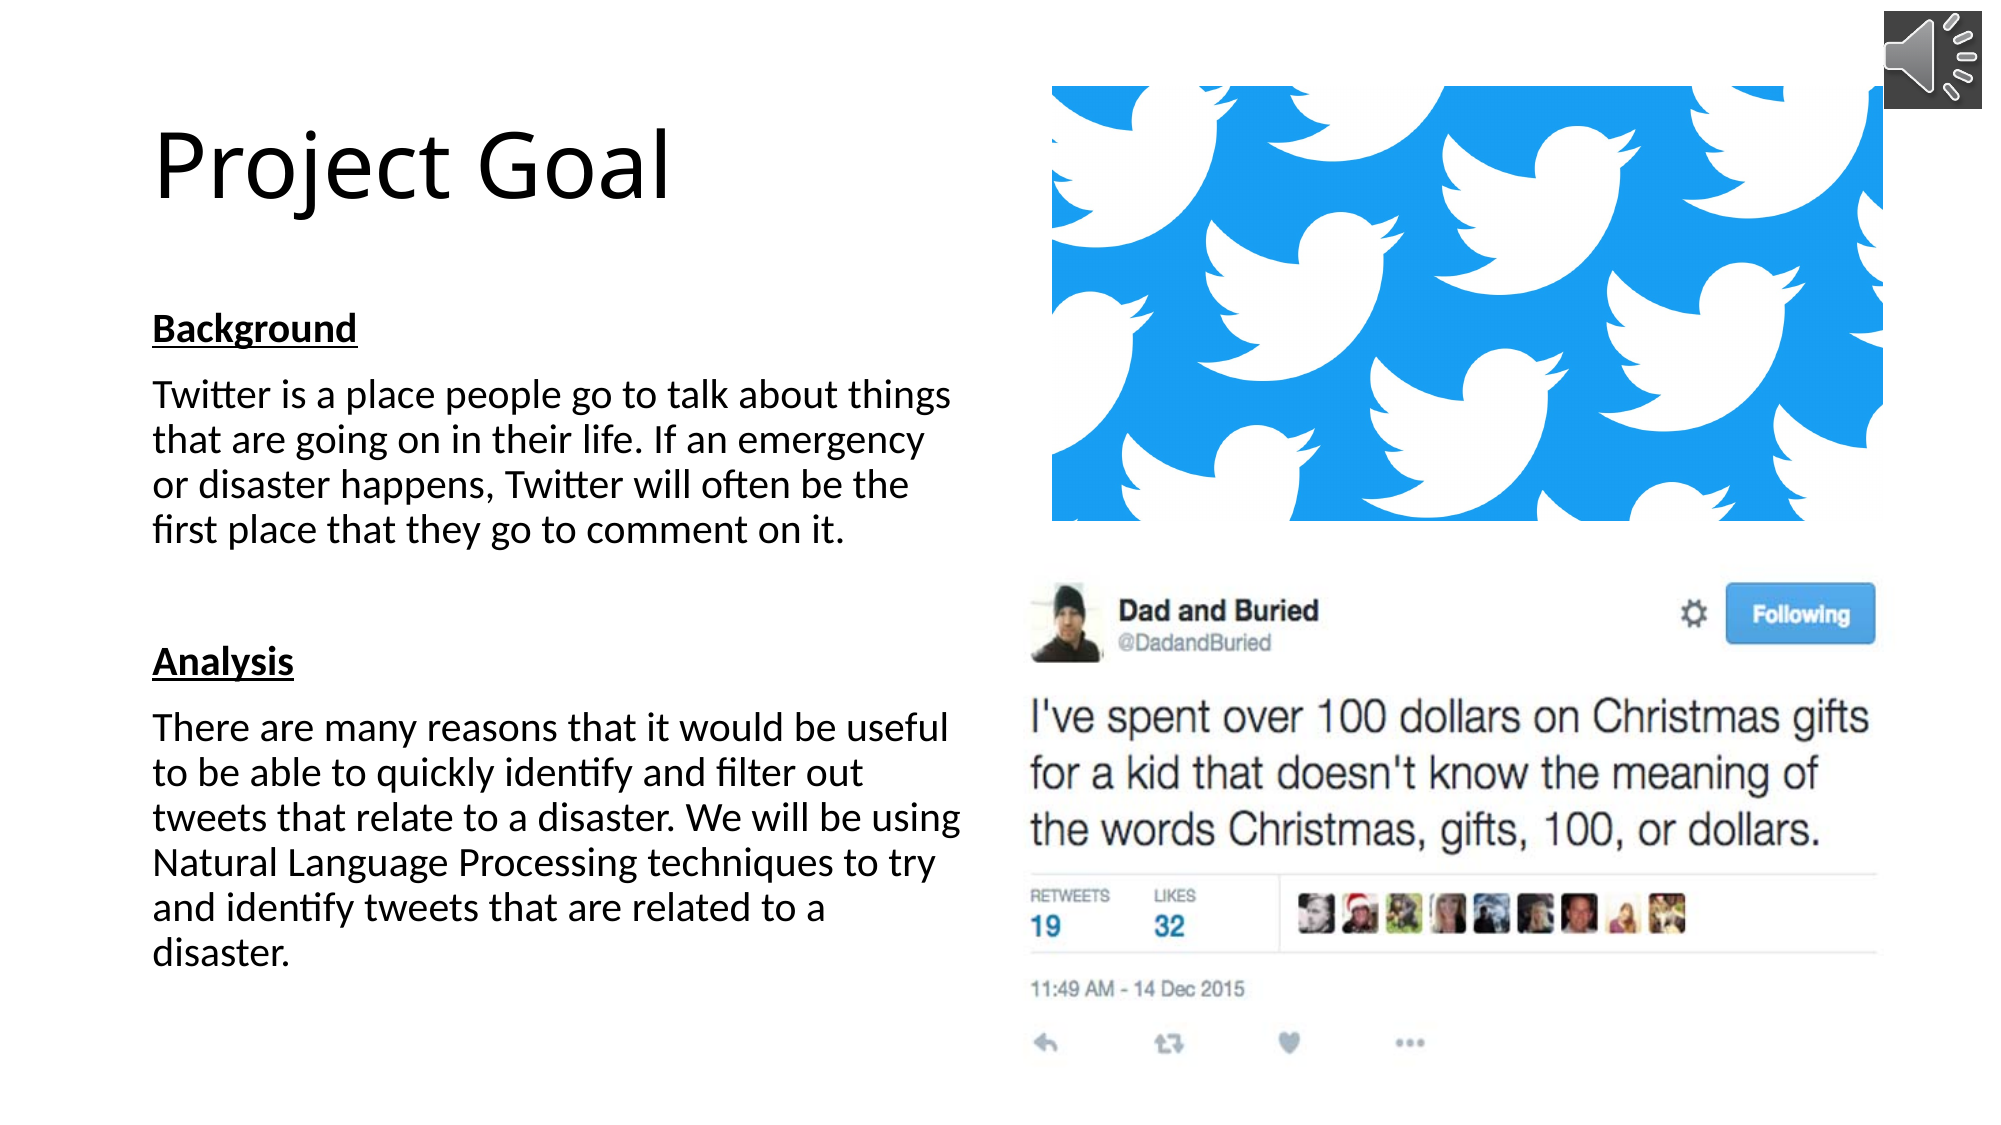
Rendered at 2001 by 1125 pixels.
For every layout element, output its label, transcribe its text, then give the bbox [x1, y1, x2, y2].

picture [1051, 9, 1983, 522]
list Background Twitter is a place people go to talk about things that are going on in their life. If an emergency or disaster happens, Twitter will often be the first place that they go to comment on it. Analysis There are many reasons that it would be useful to be able to quickly identify and filter out tweets that relate to a disaster. We will be using Natural Language Processing techniques to try and identify tweets that are related to a disaster. [137, 299, 981, 1014]
picture [980, 543, 1933, 1088]
title Project Goal [137, 59, 1863, 278]
